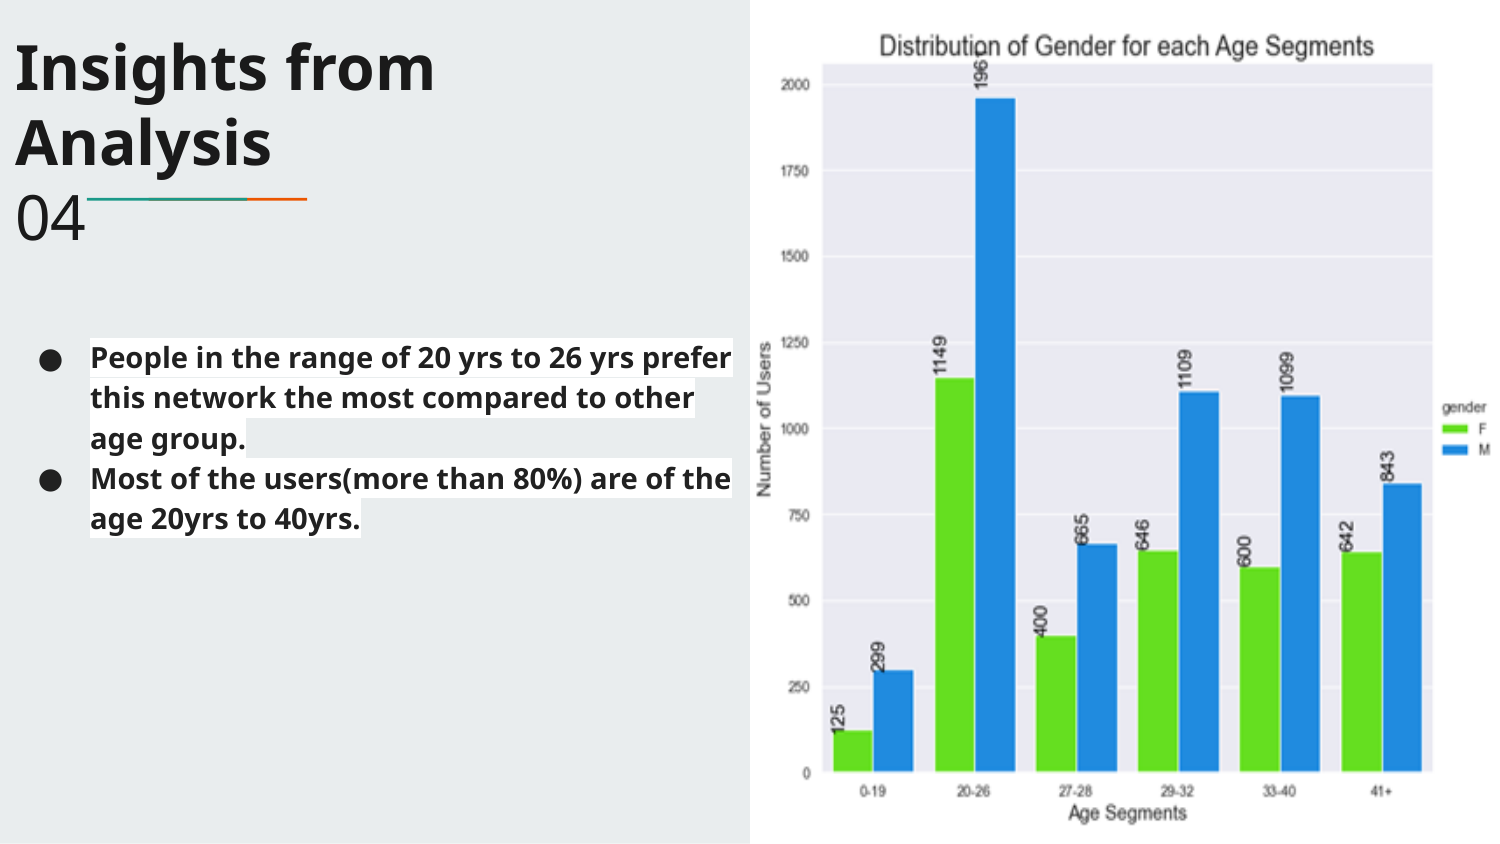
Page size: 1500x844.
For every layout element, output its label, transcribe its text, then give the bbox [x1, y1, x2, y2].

picture [750, 26, 1500, 834]
title Insights from Analysis 04 [0, 12, 704, 169]
text_box People in the range of 20 yrs to 26 yrs prefer this network the most compared to other age group. Most of the users(more than 80%) are of the age 20yrs to 40yrs. [0, 319, 745, 621]
